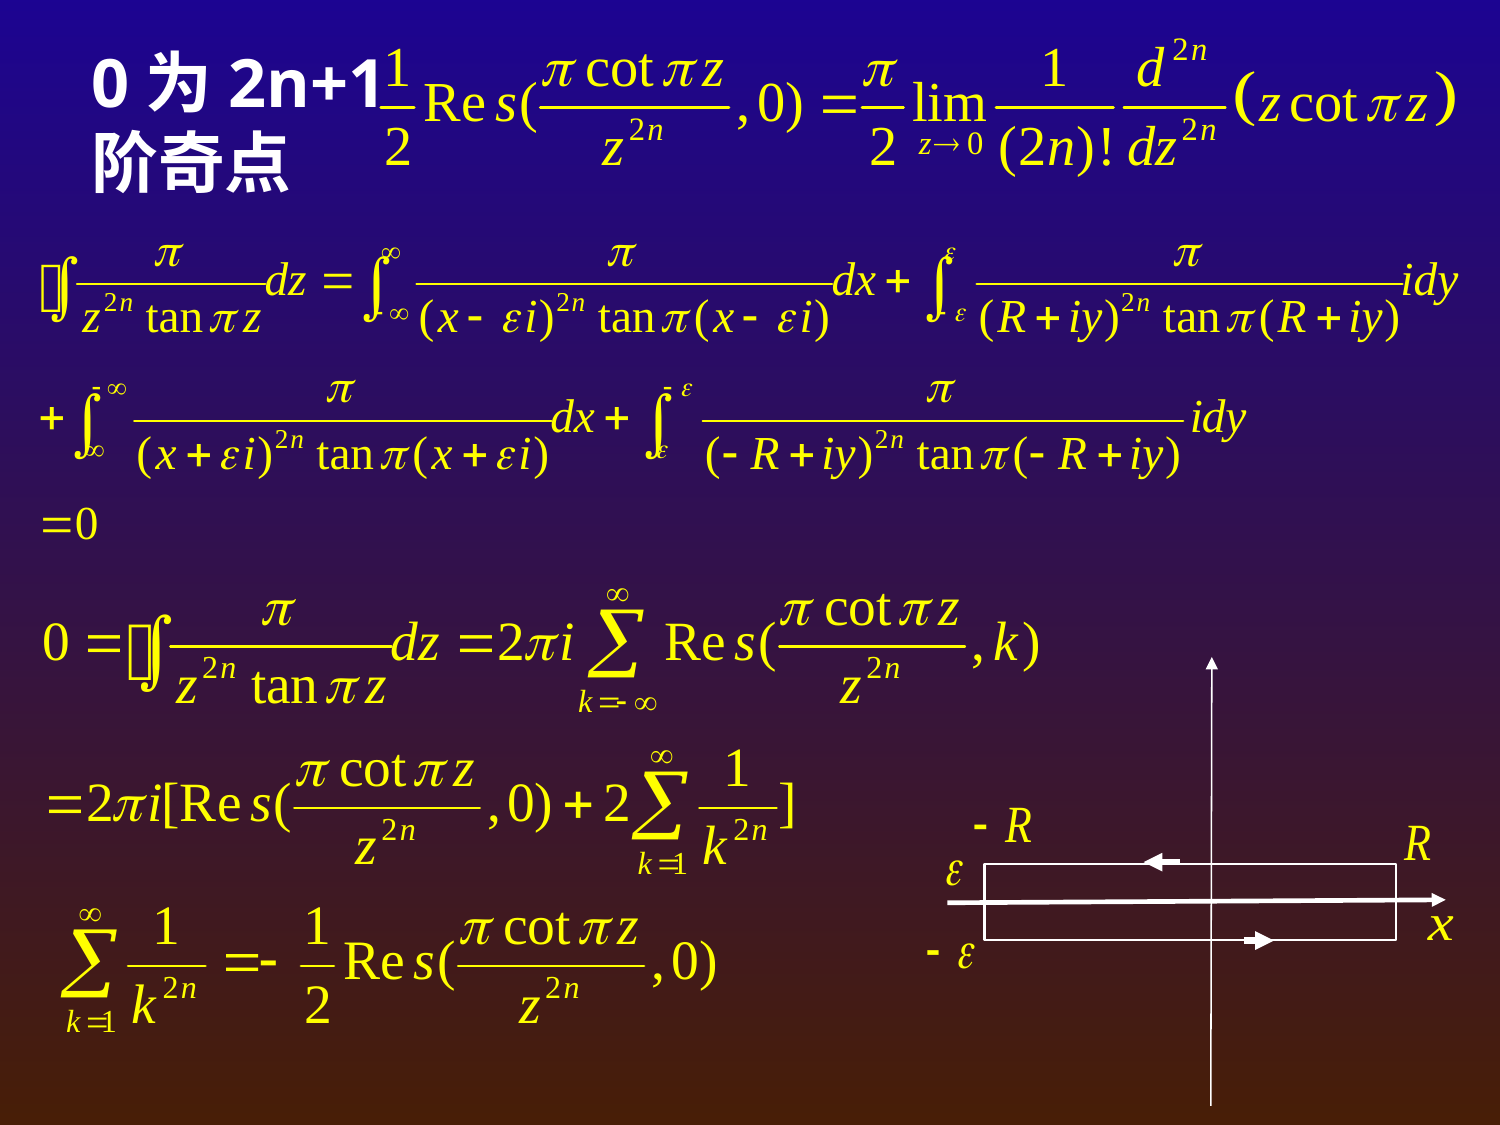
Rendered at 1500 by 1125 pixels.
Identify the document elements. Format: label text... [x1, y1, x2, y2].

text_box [52, 887, 729, 1045]
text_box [34, 569, 1052, 885]
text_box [920, 656, 1464, 1106]
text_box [31, 219, 1469, 551]
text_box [371, 22, 1463, 188]
text_box 0为2n+1阶奇点 [76, 33, 408, 208]
